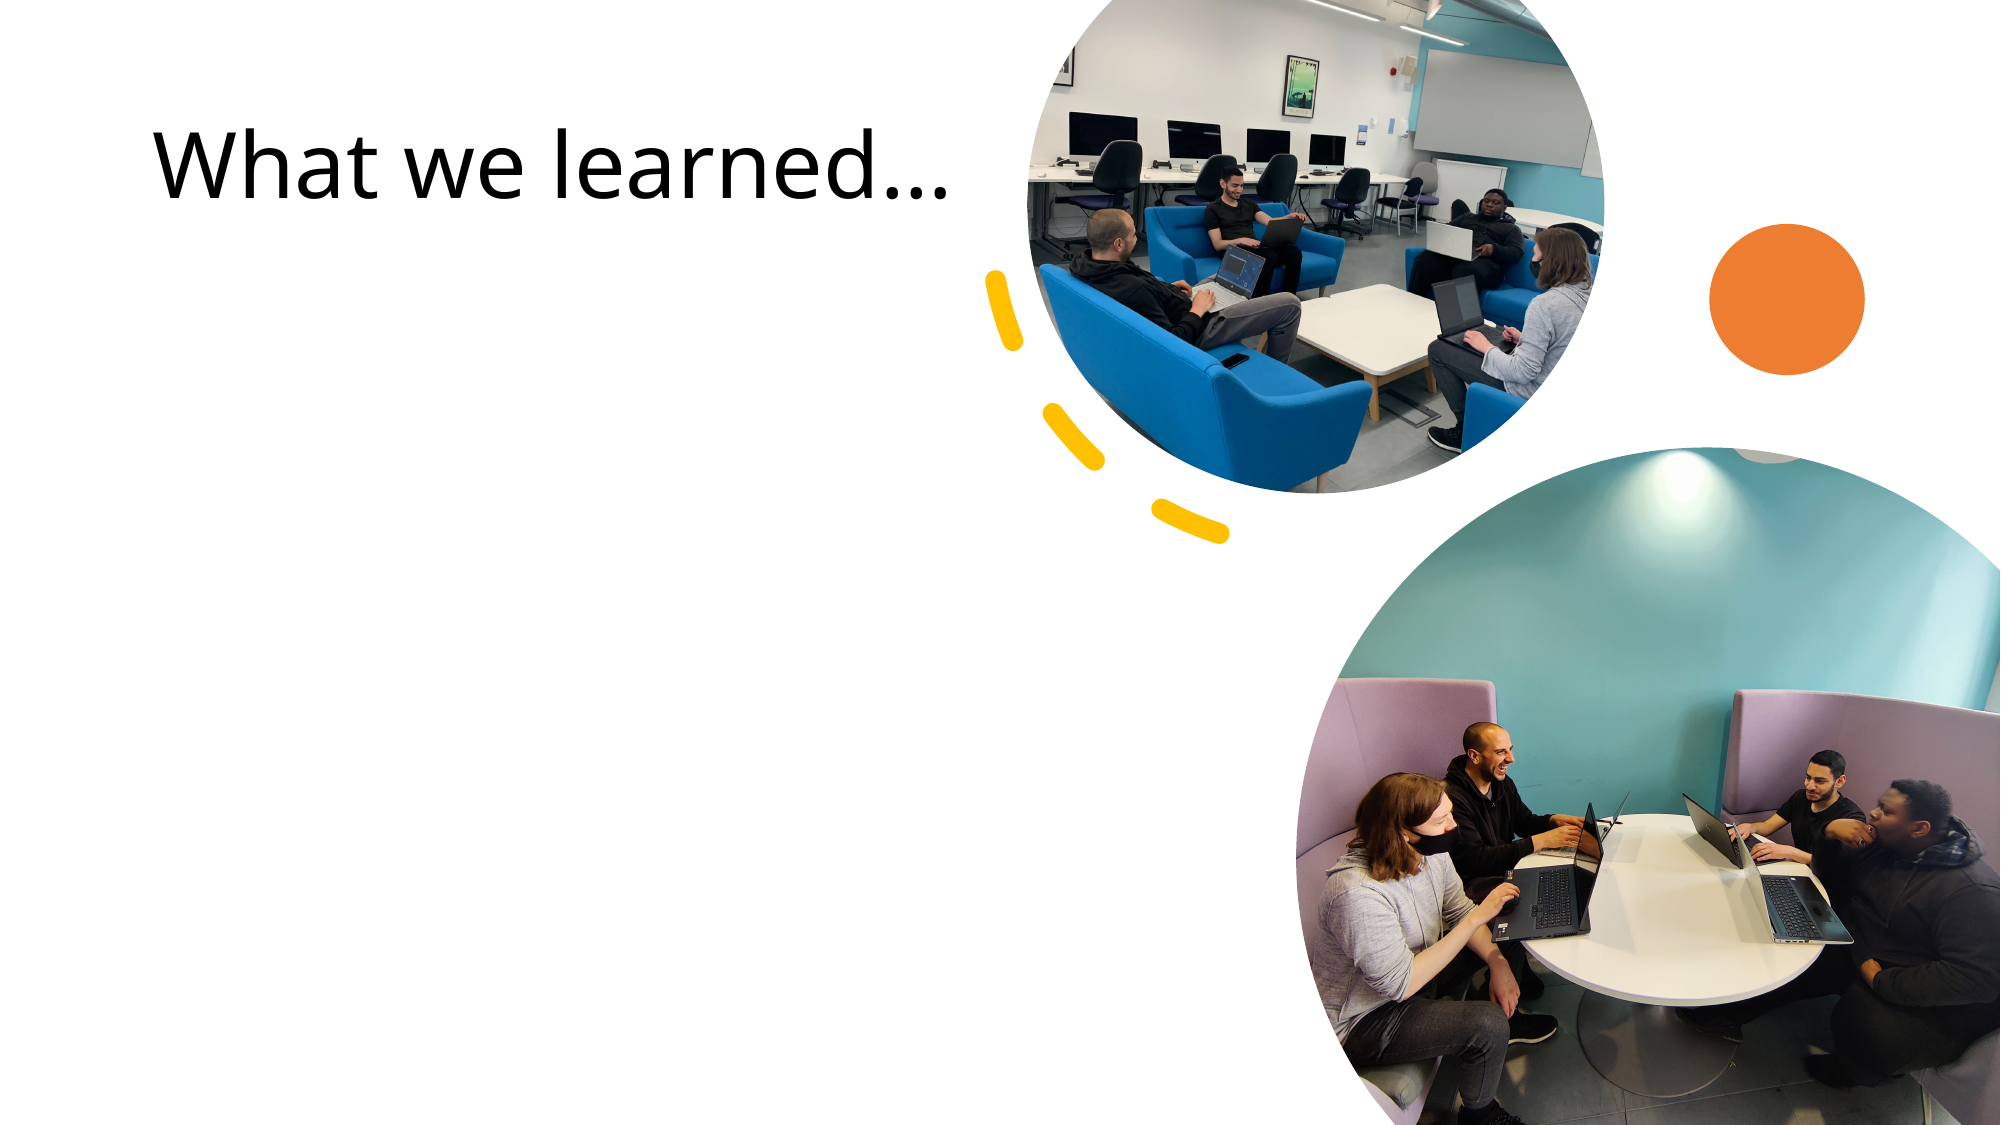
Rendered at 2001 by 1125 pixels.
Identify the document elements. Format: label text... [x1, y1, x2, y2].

picture [1027, 0, 2000, 1125]
title What we learned… [138, 60, 978, 278]
